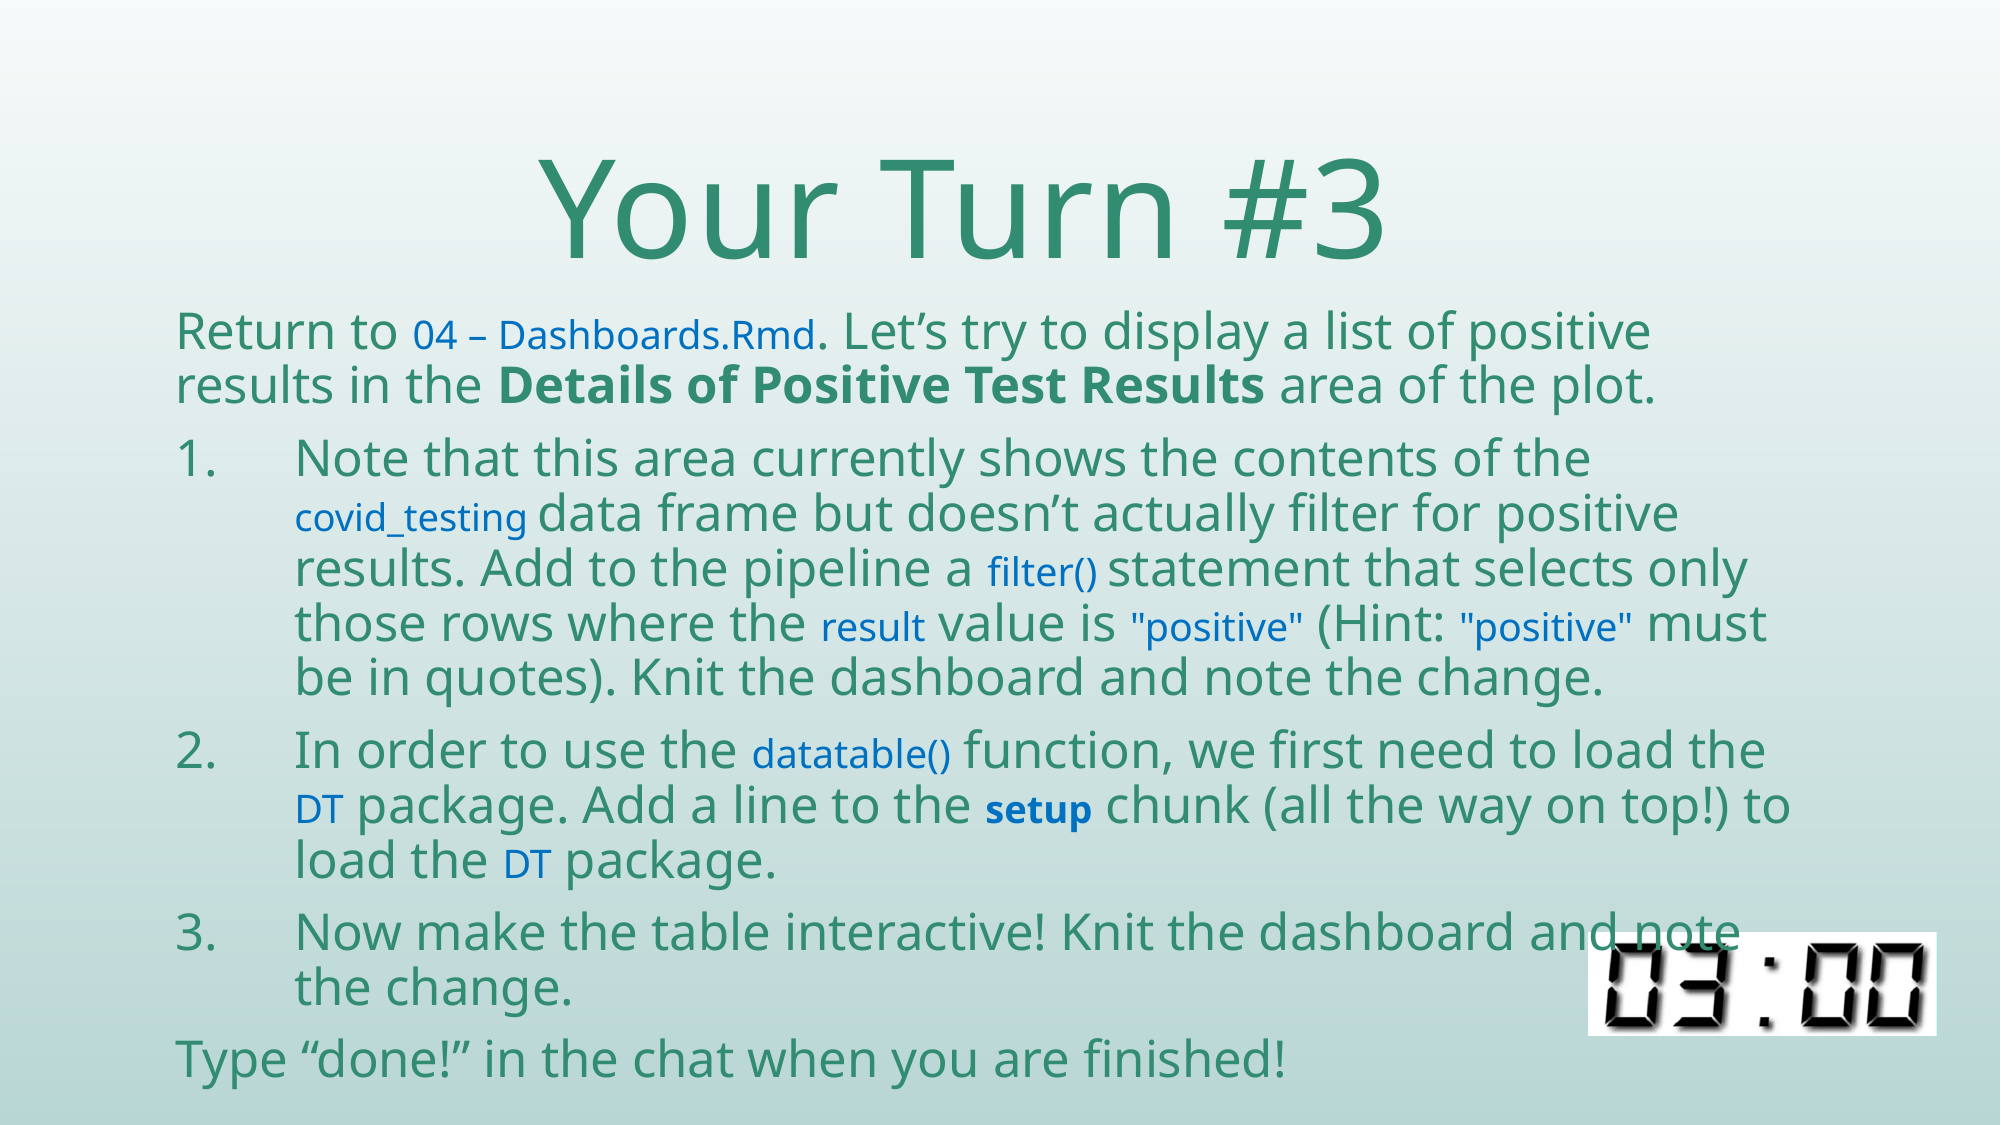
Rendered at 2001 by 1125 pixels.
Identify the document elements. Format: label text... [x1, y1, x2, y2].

list Return to 04 – Dashboards.Rmd. Let’s try to display a list of positive results in the Details of Positive Test Results area of the plot. Note that this area currently shows the contents of the covid_testing data frame but doesn’t actually filter for positive results. Add to the pipeline a filter() statement that selects only those rows where the result value is "positive" (Hint: "positive" must be in quotes). Knit the dashboard and note the change. In order to use the datatable() function, we first need to load the DT package. Add a line to the setup chunk (all the way on top!) to load the DT package. Now make the table interactive! Knit the dashboard and note the change. Type “done!” in the chat when you are finished! [168, 297, 1812, 1105]
picture [1812, 932, 1937, 1036]
title Your Turn #3 [168, 96, 1763, 297]
